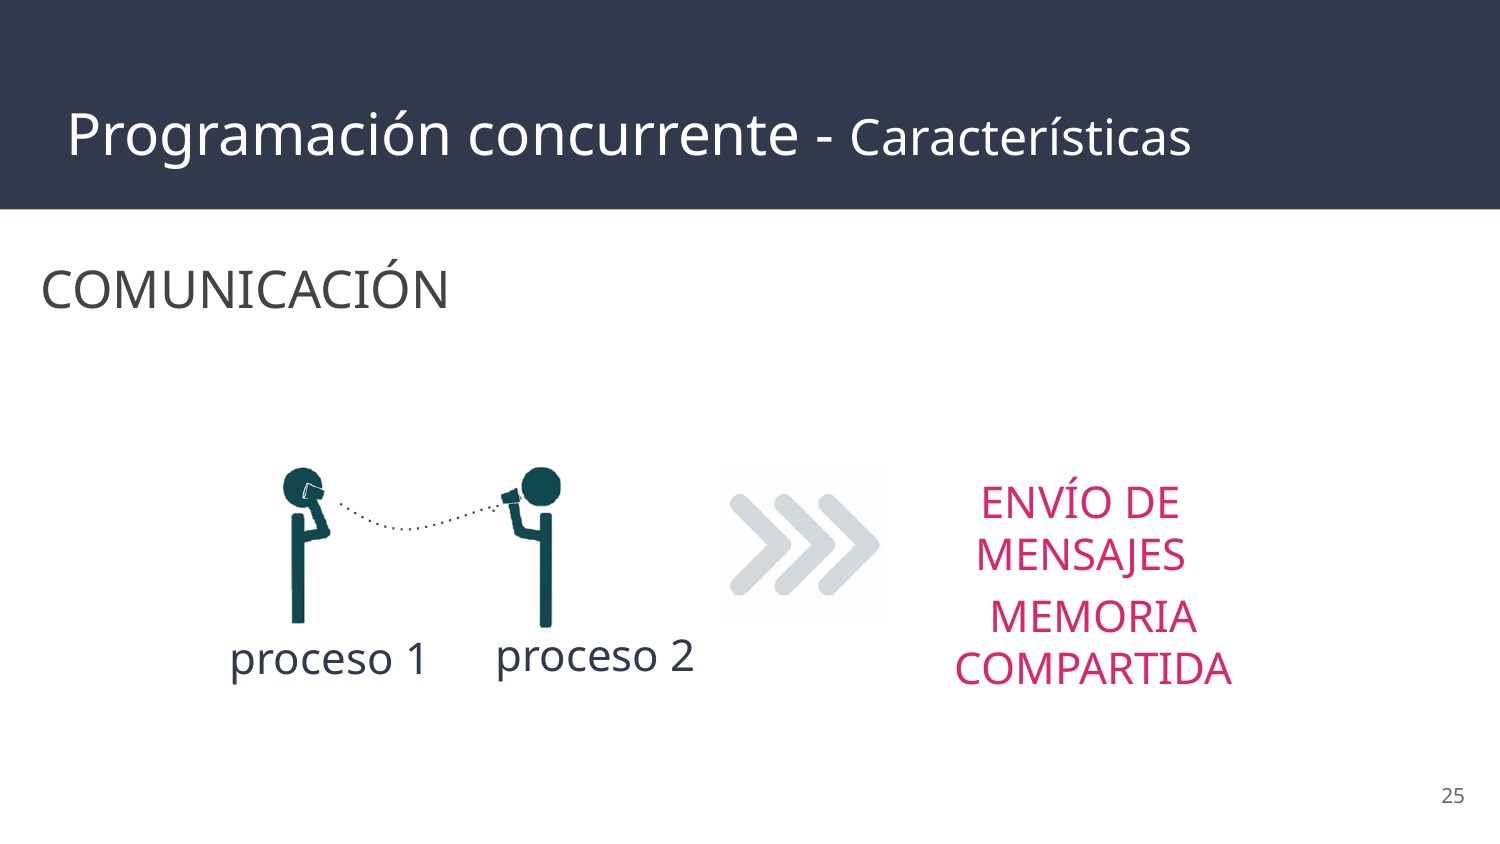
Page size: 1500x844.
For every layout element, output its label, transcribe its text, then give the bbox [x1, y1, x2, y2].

text_box MEMORIA COMPARTIDA [902, 580, 1285, 699]
slide_number ‹#› [1389, 764, 1480, 830]
title Programación concurrente - Características [51, 82, 1449, 185]
picture [724, 465, 884, 625]
text_box ENVÍO DE MENSAJES [890, 466, 1272, 585]
text_box COMUNICACIÓN [0, 241, 493, 344]
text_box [202, 436, 747, 688]
